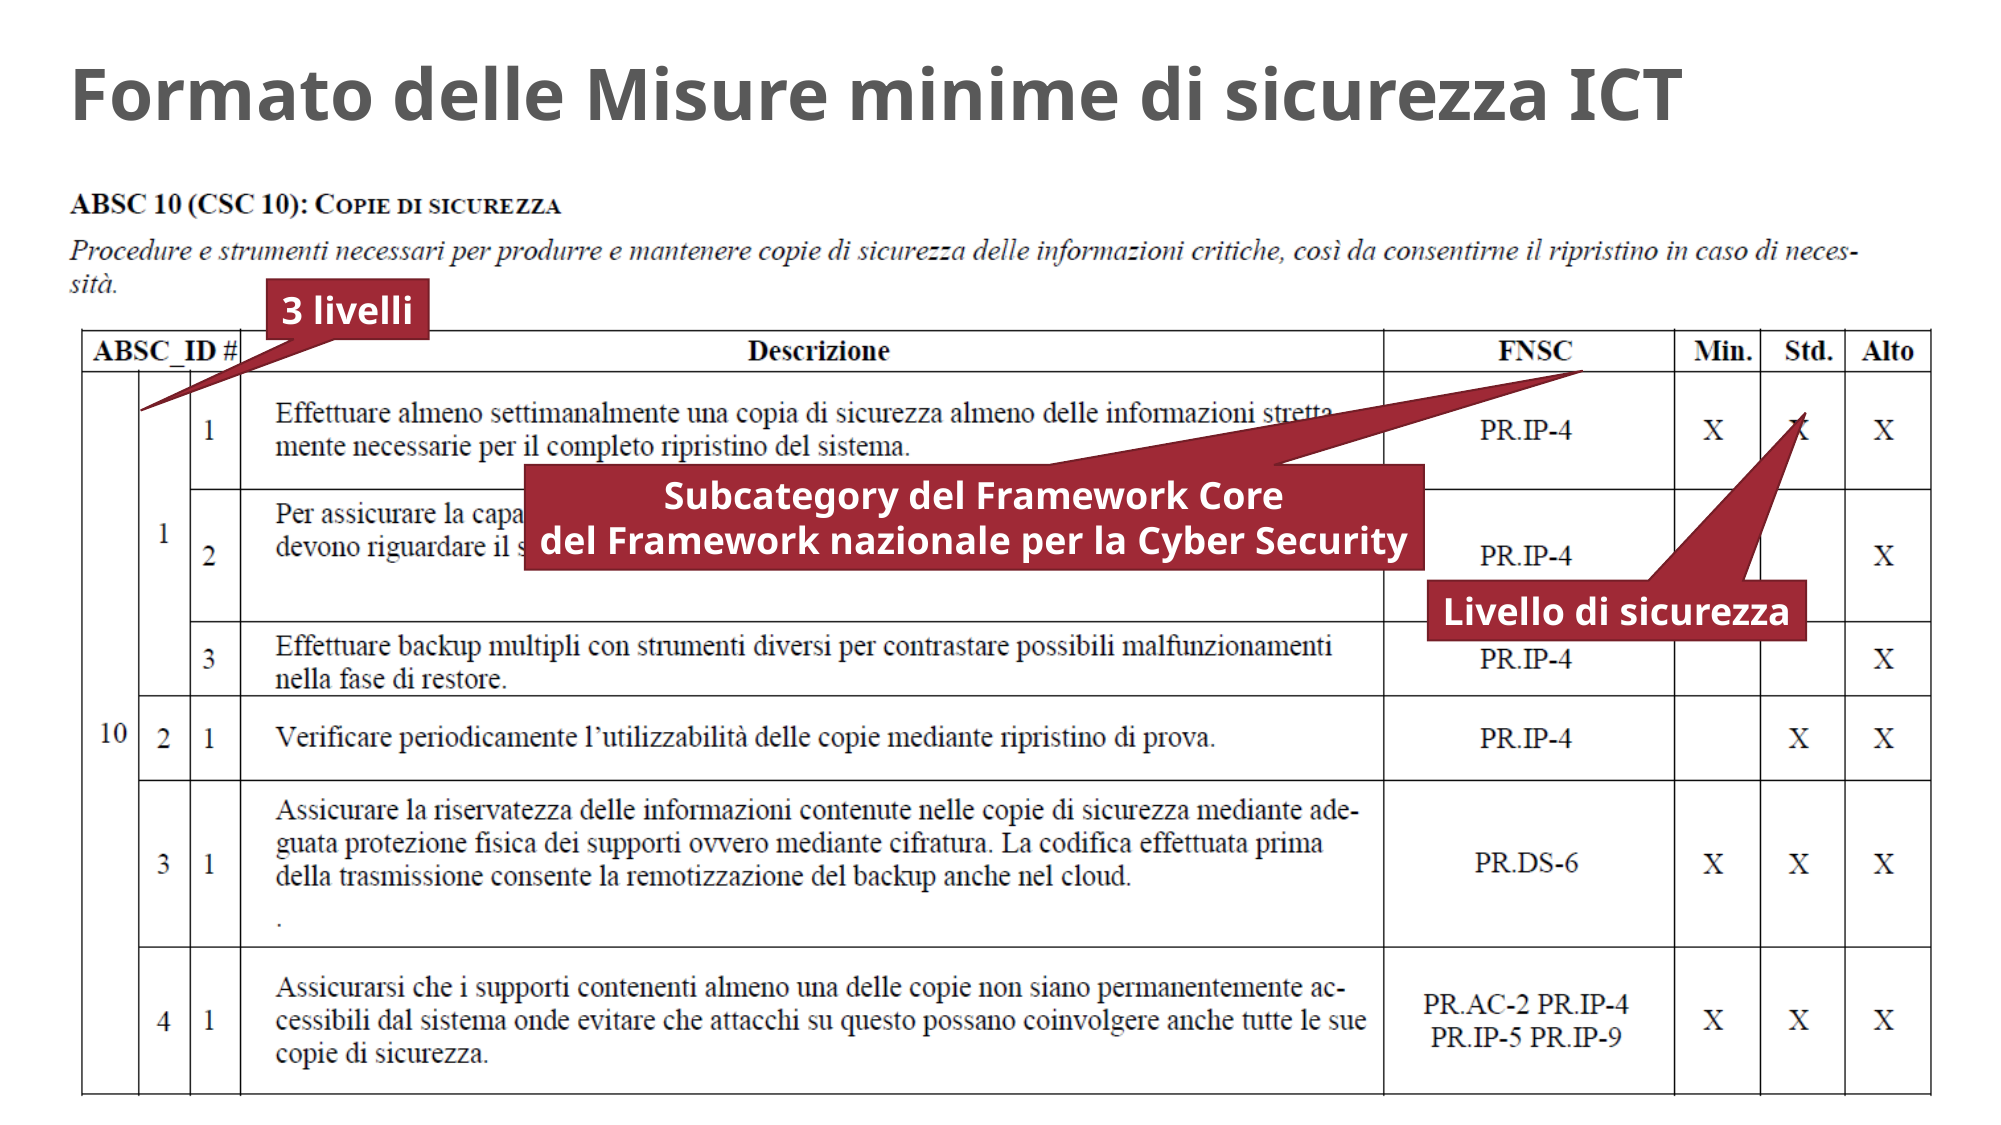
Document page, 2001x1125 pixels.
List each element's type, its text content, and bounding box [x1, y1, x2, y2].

text_box Formato delle Misure minime di sicurezza ICT [55, 29, 1945, 166]
picture [54, 182, 1946, 1108]
